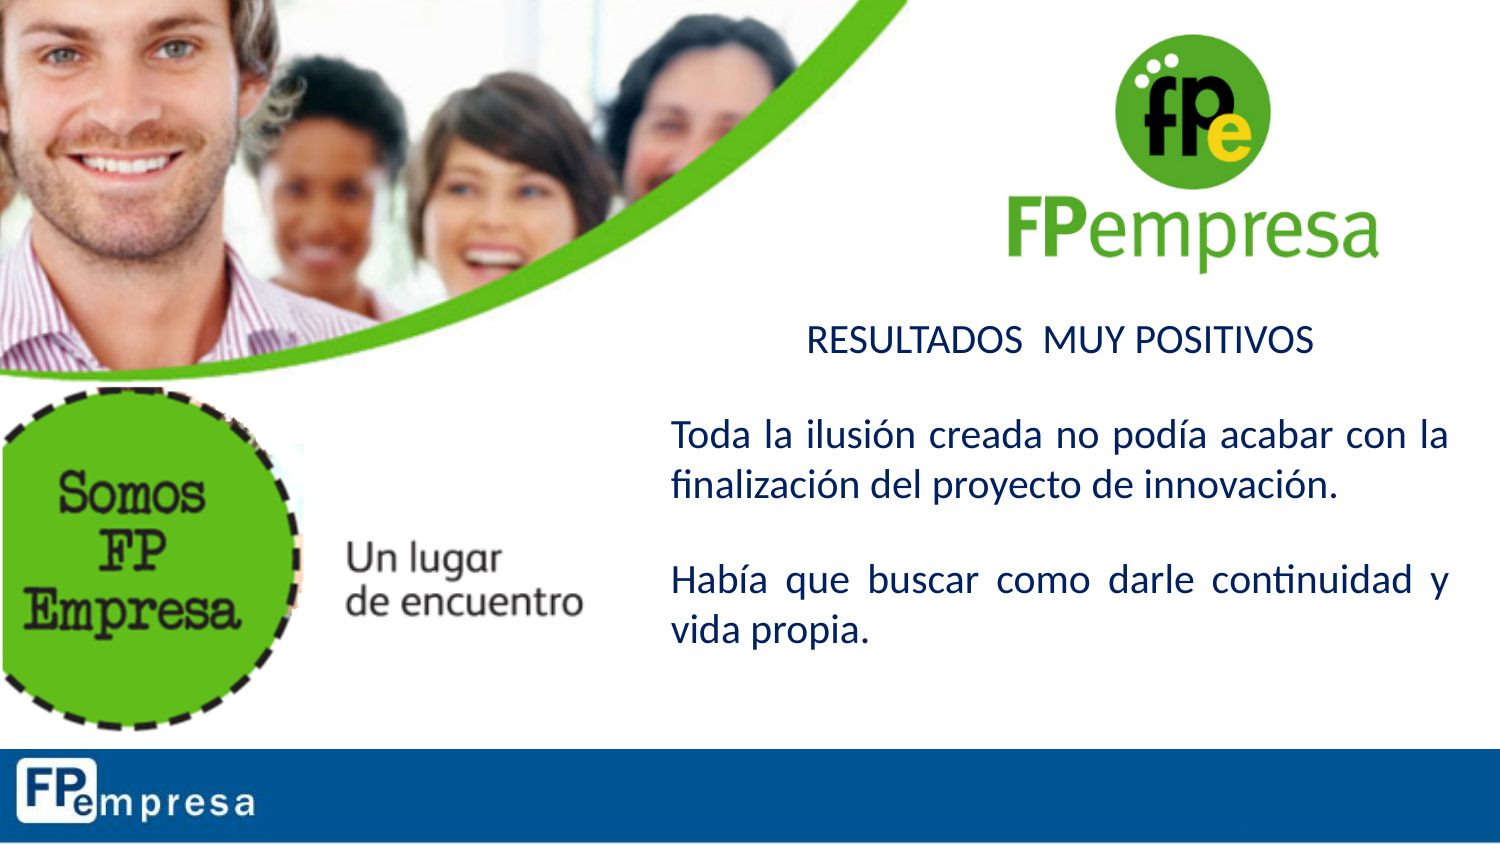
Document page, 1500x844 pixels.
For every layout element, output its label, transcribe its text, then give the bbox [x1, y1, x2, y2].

picture [0, 749, 1500, 844]
picture [0, 0, 915, 739]
text_box RESULTADOS MUY POSITIVOS Toda la ilusión creada no podía acabar con la finalización del proyecto de innovación. Había que buscar como darle continuidad y vida propia. [656, 304, 1465, 660]
picture [989, 23, 1395, 294]
